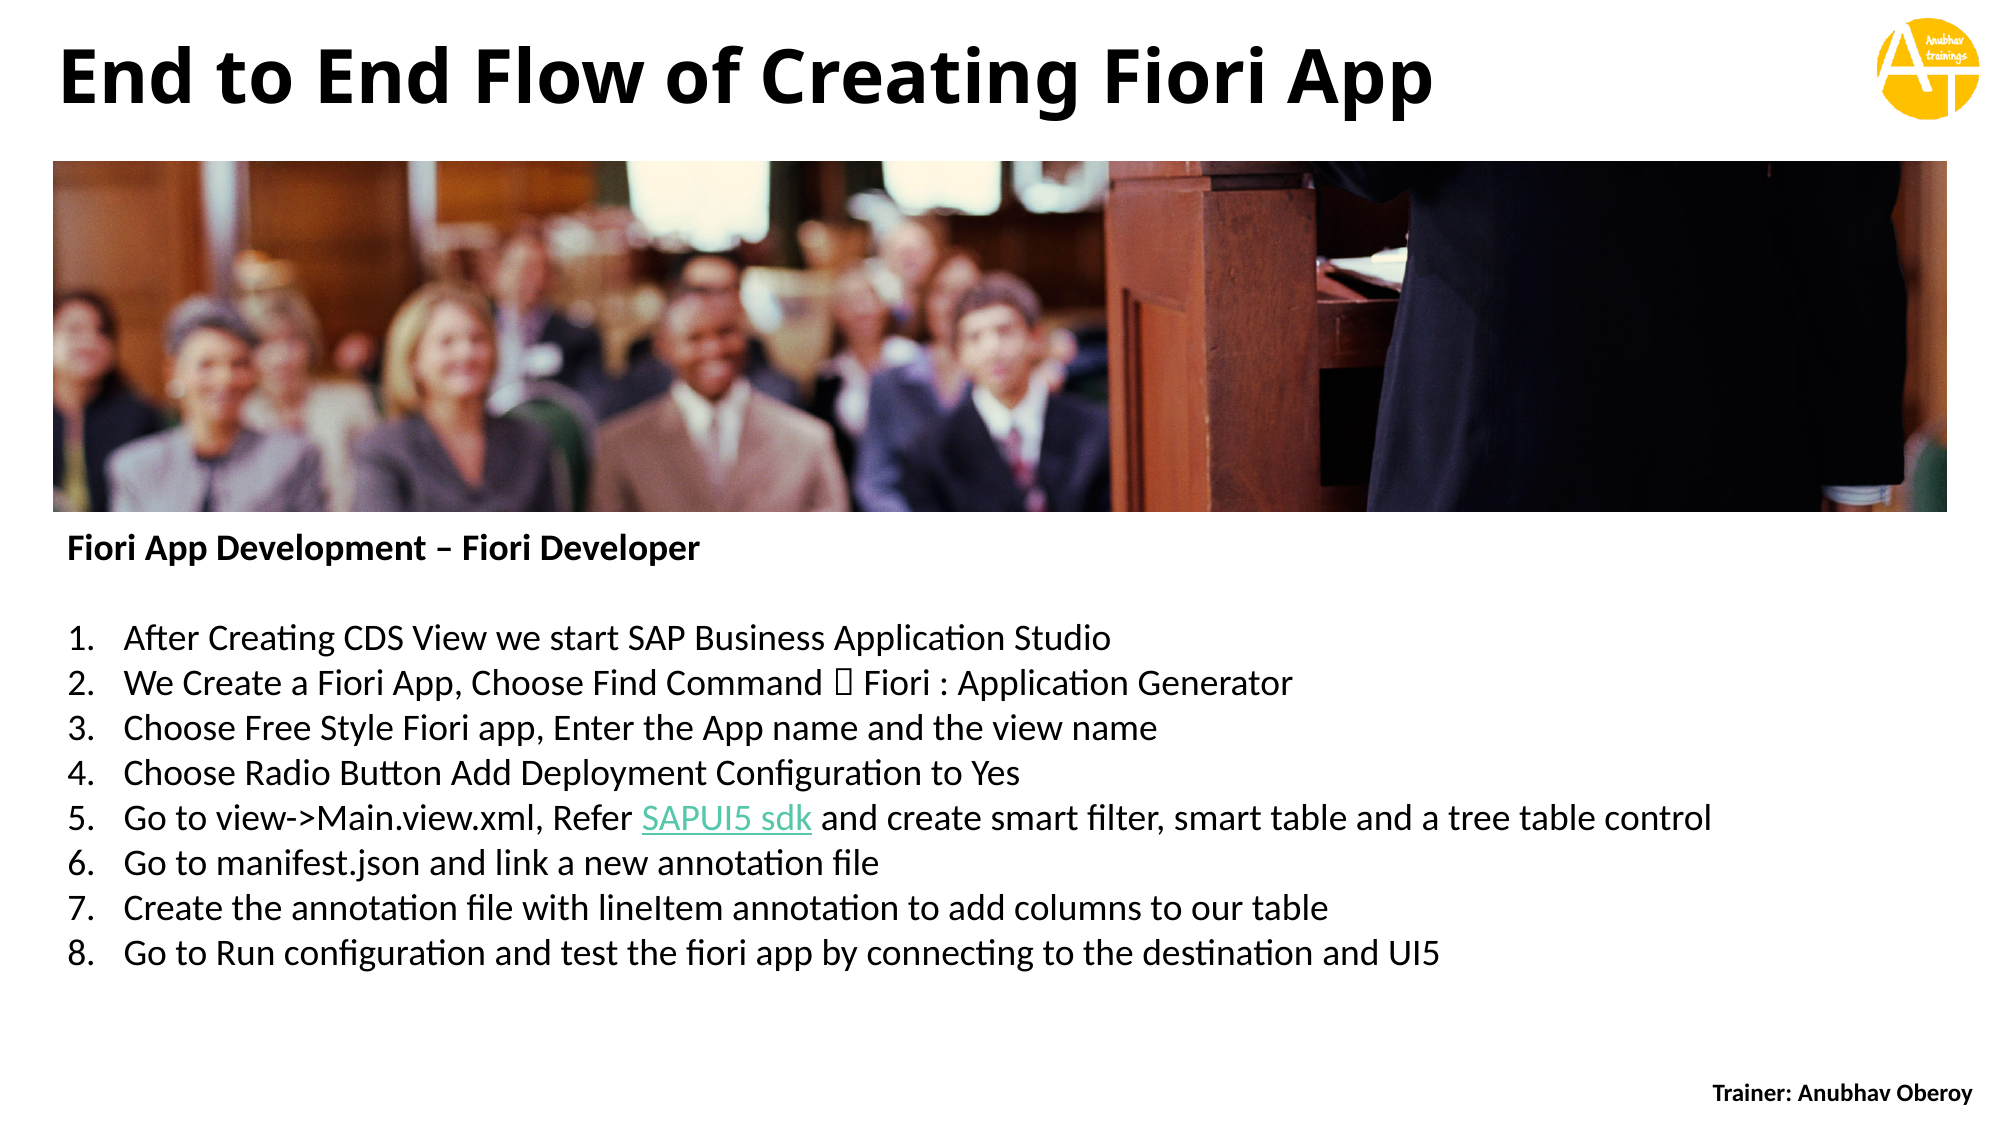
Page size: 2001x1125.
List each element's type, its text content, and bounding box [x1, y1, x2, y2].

picture [53, 161, 1947, 512]
picture [1866, 11, 1985, 128]
text_box End to End Flow of Creating Fiori App [42, 30, 1896, 148]
footer Trainer: Anubhav Oberoy [1660, 1074, 2000, 1108]
text_box Fiori App Development – Fiori Developer After Creating CDS View we start SAP Business Application Studio We Create a Fiori App, Choose Find Command  Fiori : Application Generator Choose Free Style Fiori app, Enter the App name and the view name Choose Radio Button Add Deployment Configuration to Yes Go to view->Main.view.xml, Refer SAPUI5 sdk and create smart filter, smart table and a tree table control Go to manifest.json and link a new annotation file Create the annotation file with lineItem annotation to add columns to our table Go to Run configuration and test the fiori app by connecting to the destination and UI5 [52, 515, 1963, 1025]
